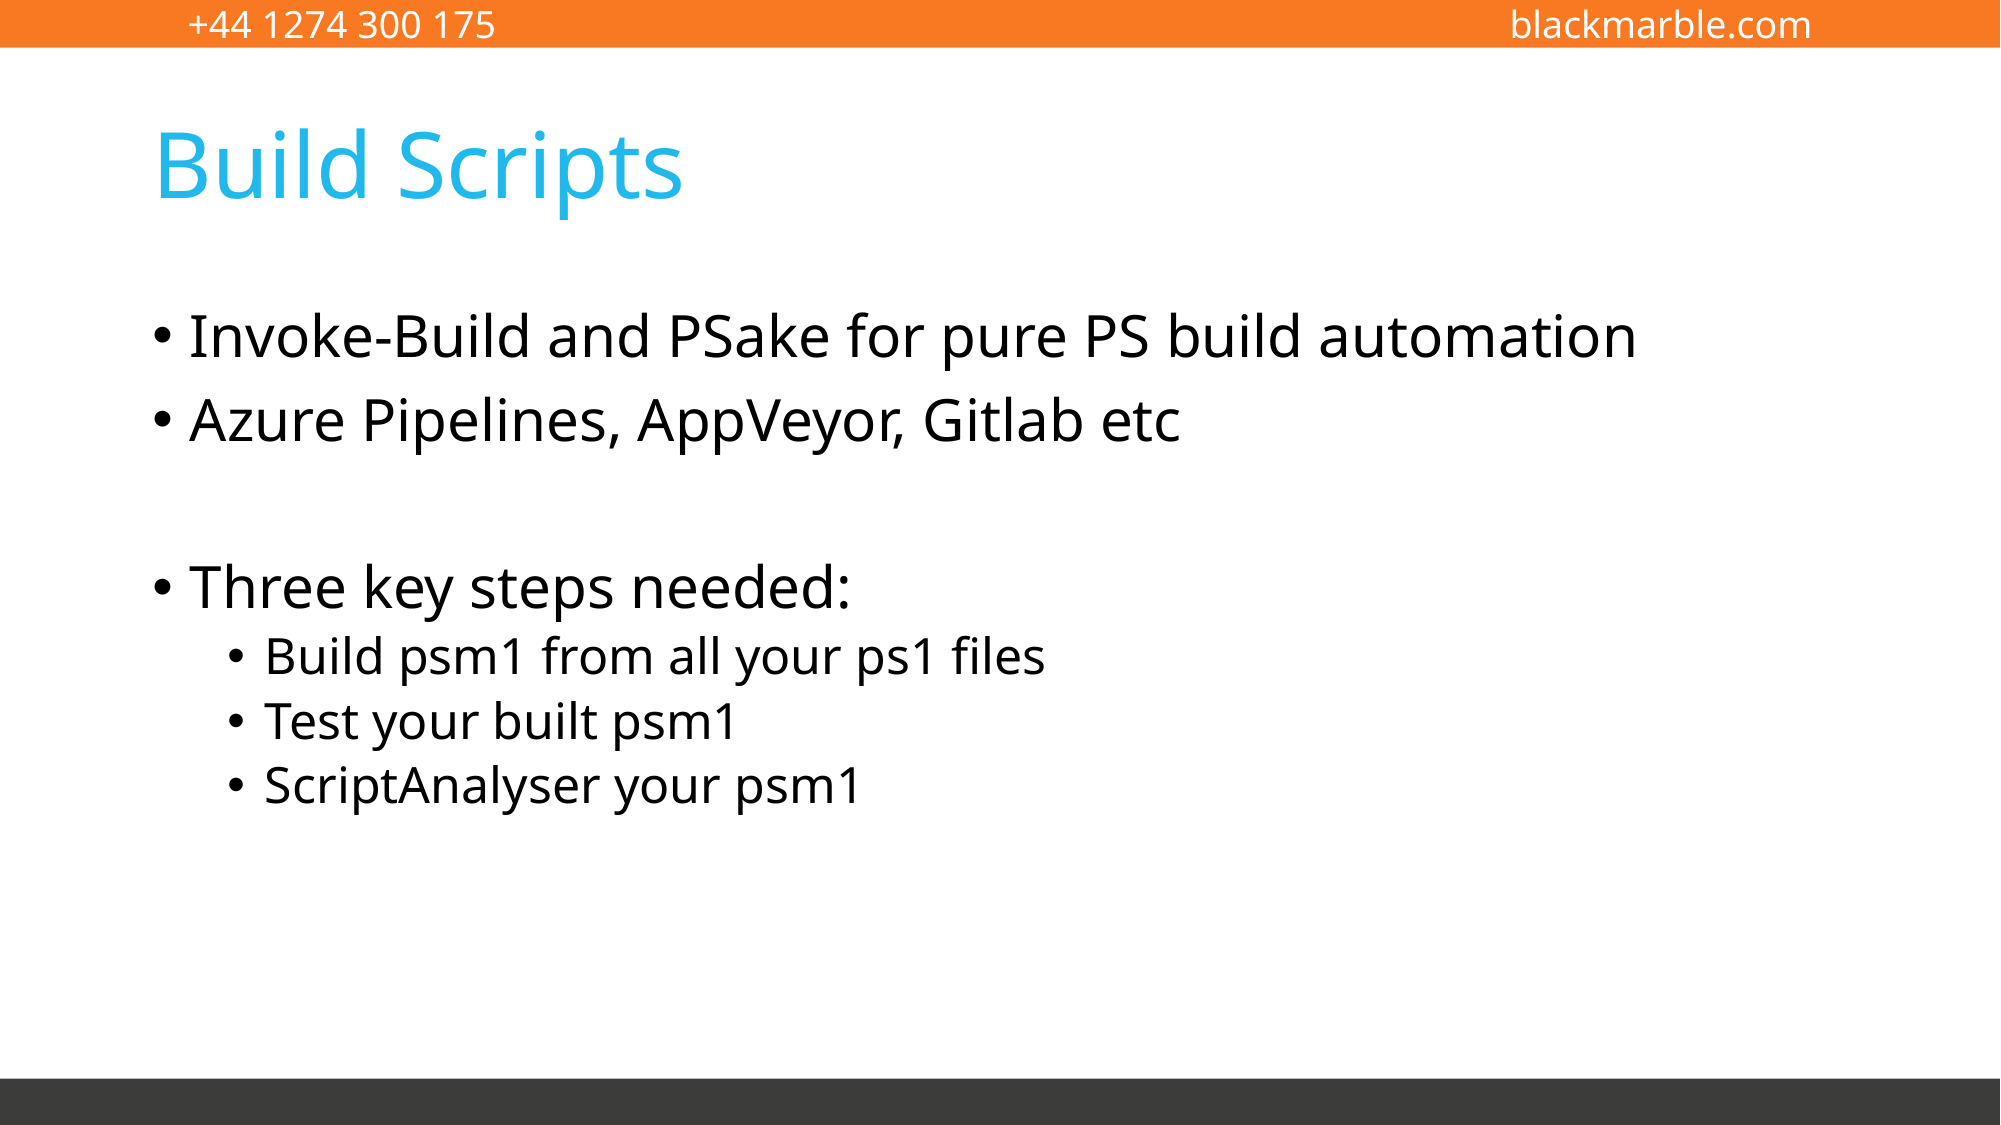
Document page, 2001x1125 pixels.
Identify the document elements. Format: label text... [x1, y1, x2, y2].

title Build Scripts [137, 59, 1863, 278]
list Invoke-Build and PSake for pure PS build automation Azure Pipelines, AppVeyor, Gitlab etc Three key steps needed: Build psm1 from all your ps1 files Test your built psm1 ScriptAnalyser your psm1 [137, 299, 1863, 1014]
